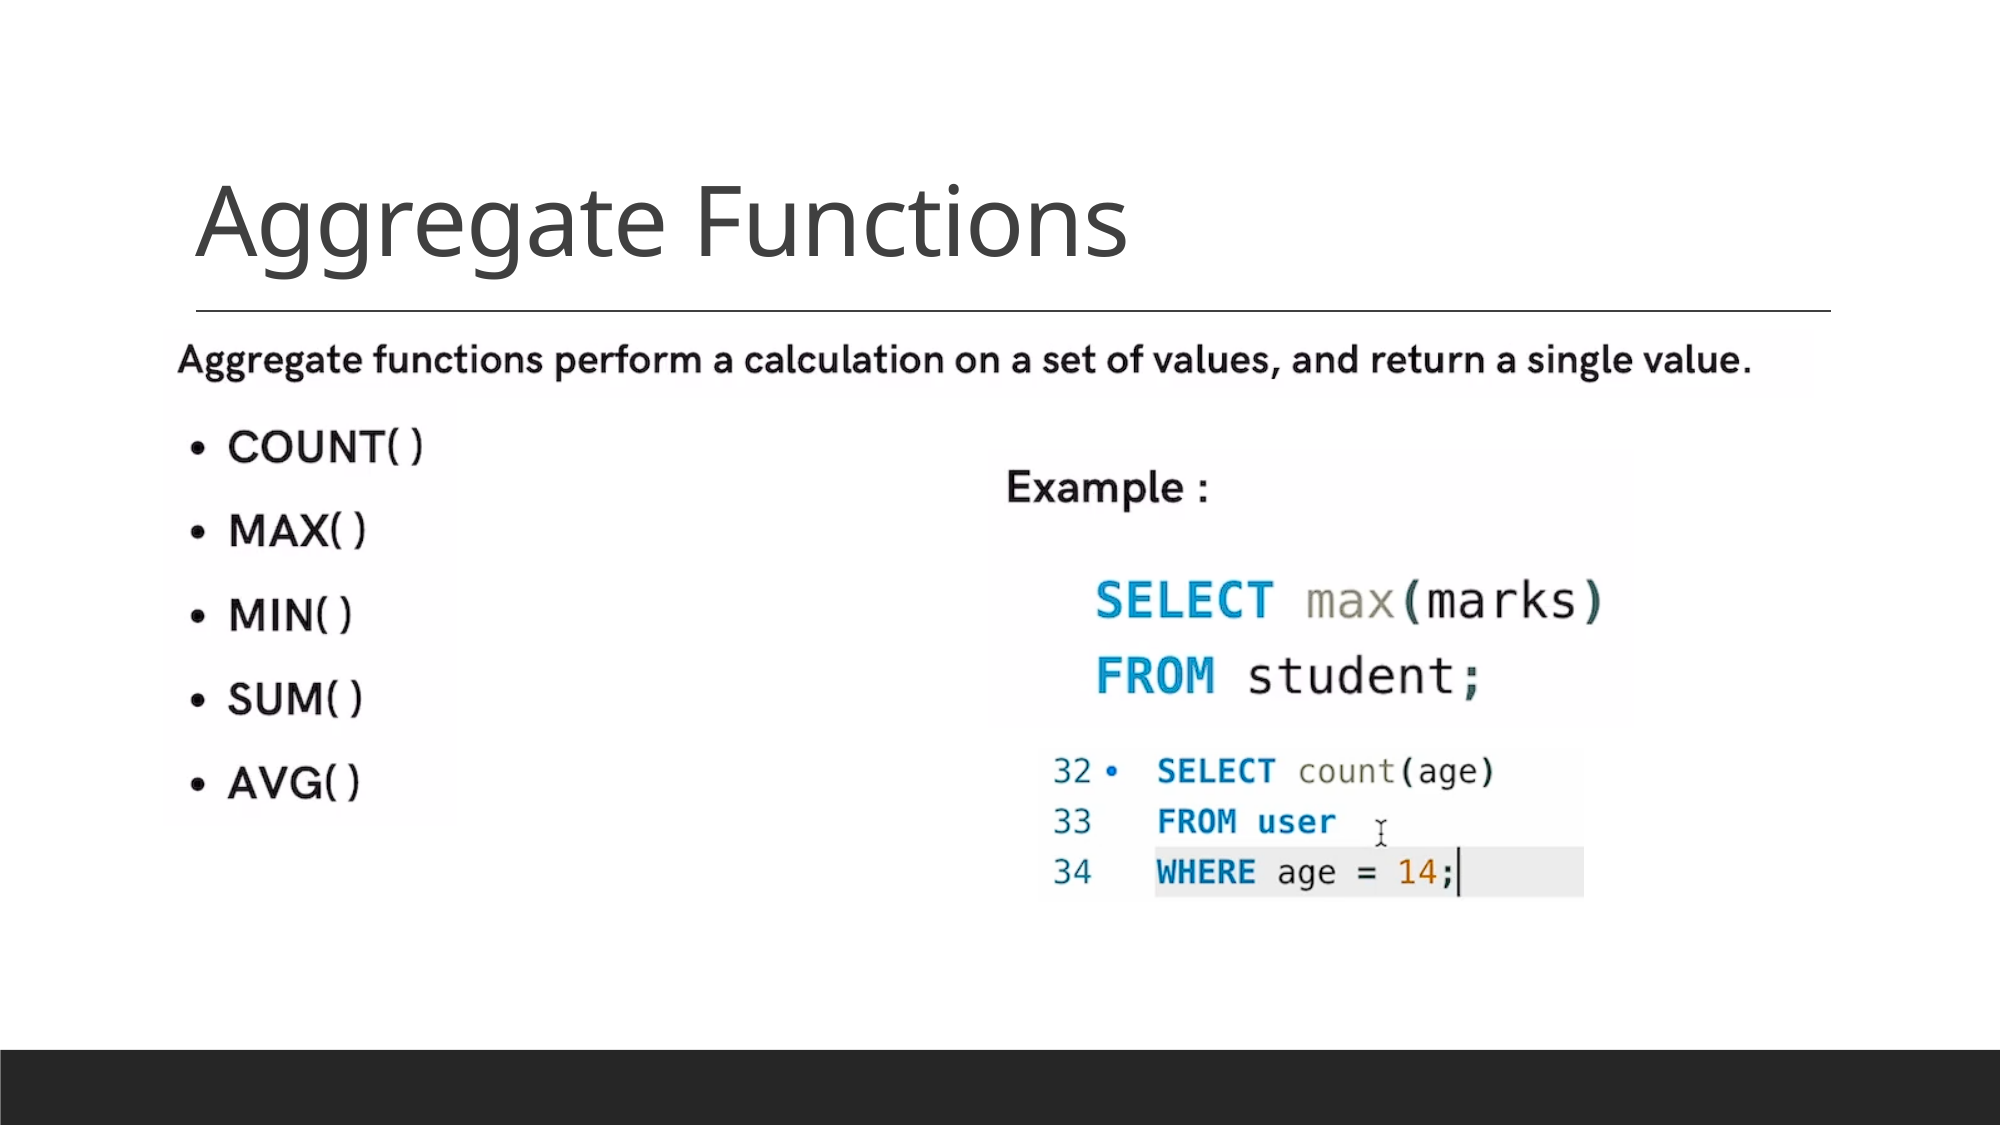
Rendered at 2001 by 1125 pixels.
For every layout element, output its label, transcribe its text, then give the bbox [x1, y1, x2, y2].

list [162, 328, 1814, 399]
title Aggregate Functions [180, 47, 1830, 285]
picture [987, 449, 1634, 728]
picture [162, 397, 458, 826]
picture [1037, 748, 1584, 902]
